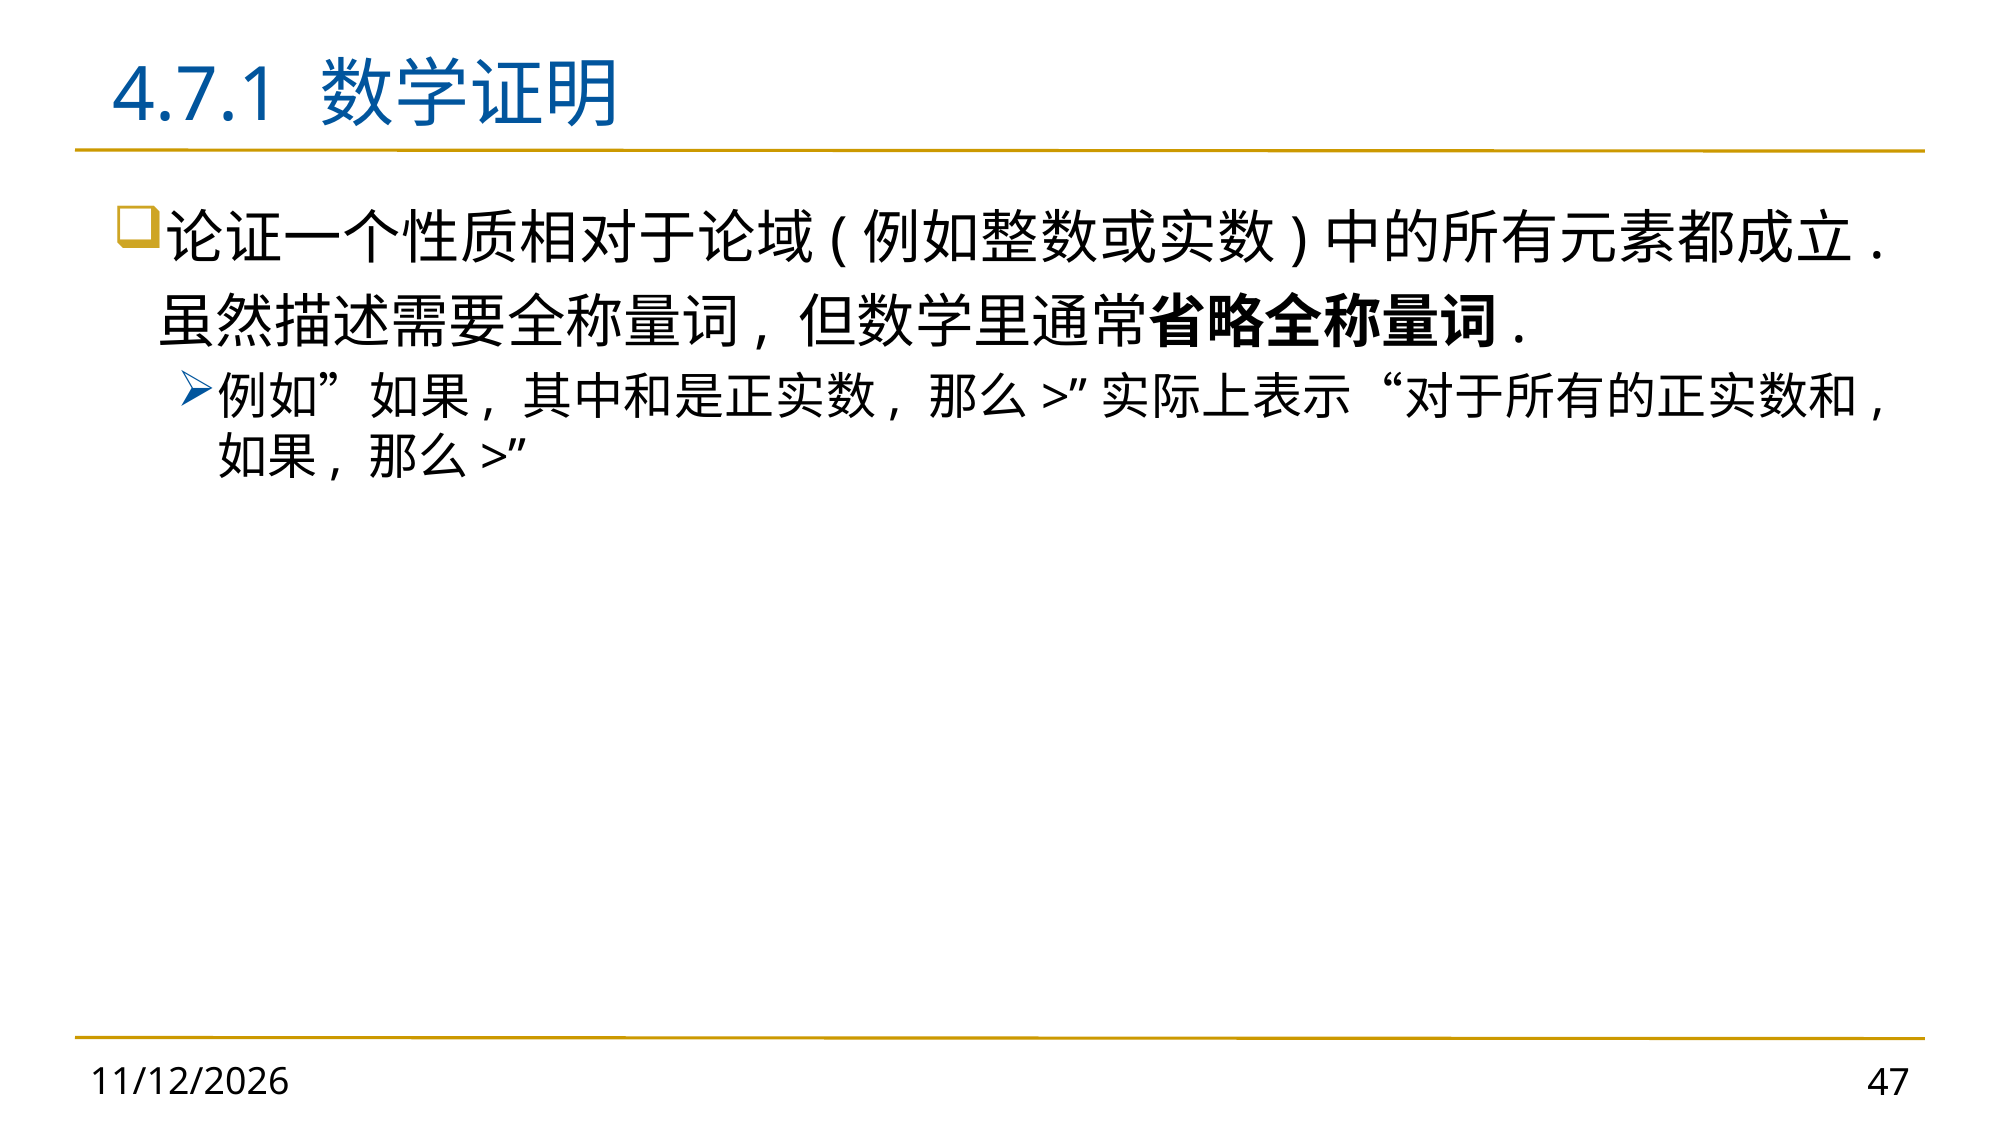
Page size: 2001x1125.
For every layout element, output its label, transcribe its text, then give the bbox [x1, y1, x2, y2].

slide_number 47 [1325, 1050, 1925, 1111]
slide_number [75, 1050, 550, 1111]
title 4.7.1 数学证明 [97, 44, 1900, 149]
